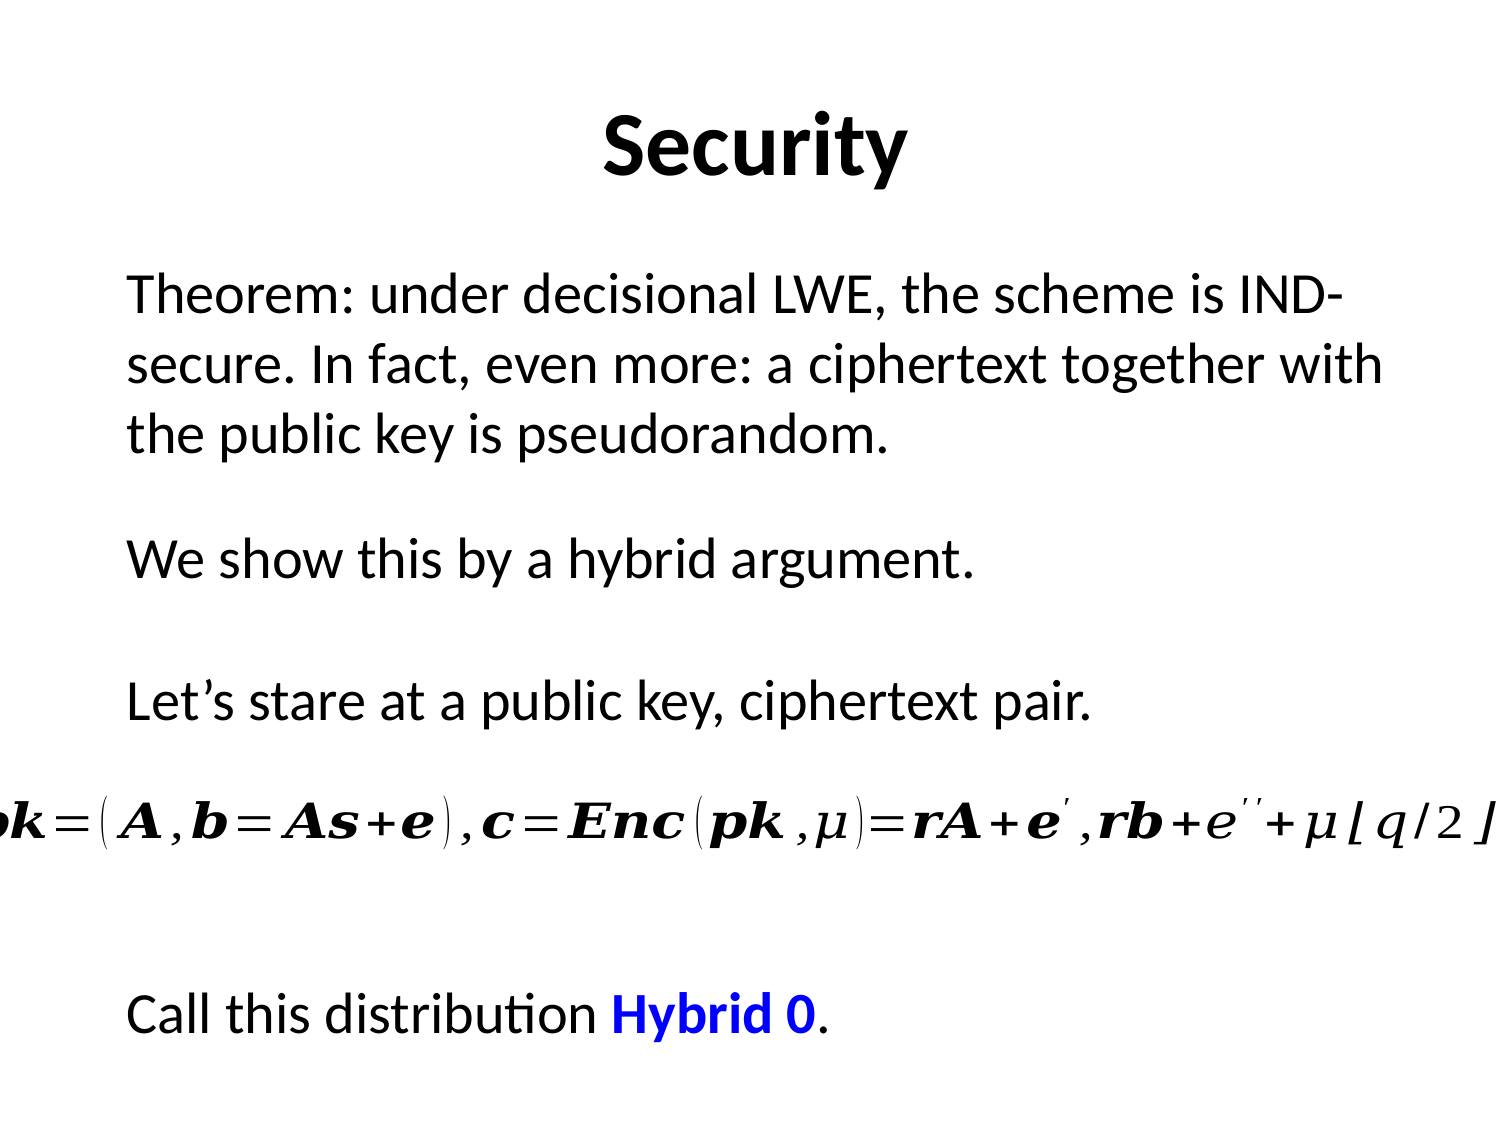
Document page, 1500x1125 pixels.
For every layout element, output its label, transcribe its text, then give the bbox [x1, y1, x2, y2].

title Security [12, 45, 1500, 233]
text_box Call this distribution Hybrid 0. [112, 943, 1418, 1077]
text_box We show this by a hybrid argument. [112, 489, 1418, 622]
text_box Theorem: under decisional LWE, the scheme is IND-secure. In fact, even more: a ciphertext together with the public key is pseudorandom. [112, 229, 1418, 489]
text_box Let’s stare at a public key, ciphertext pair. [112, 630, 1418, 764]
